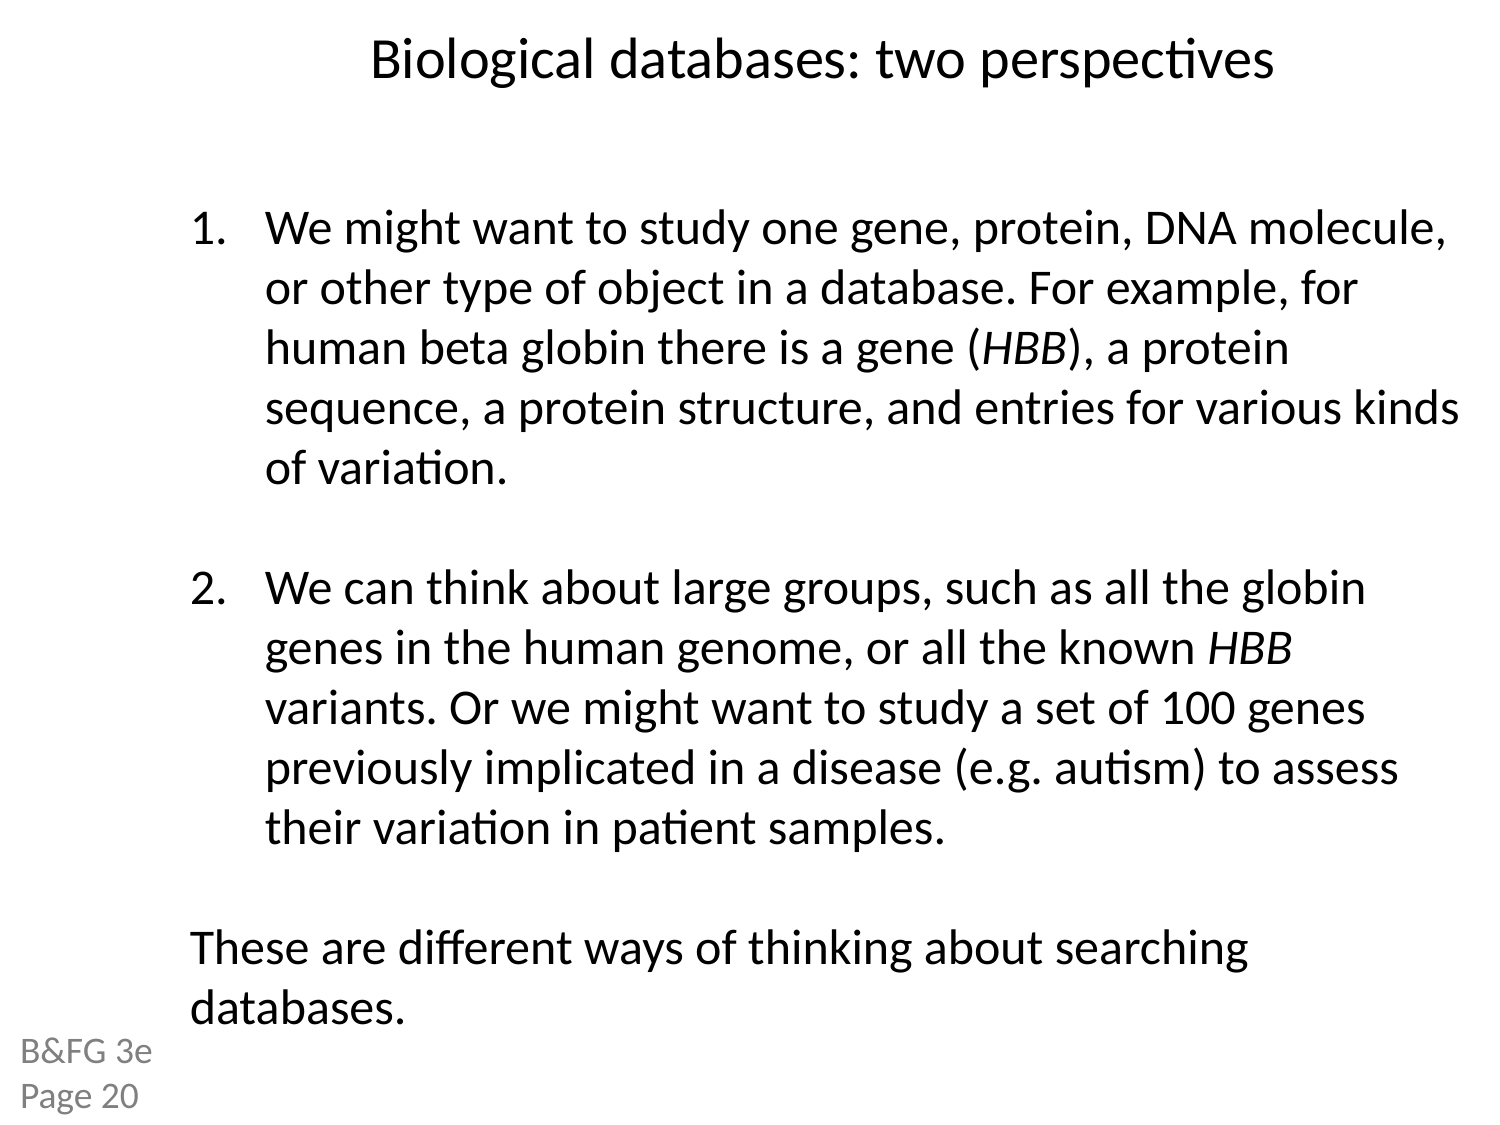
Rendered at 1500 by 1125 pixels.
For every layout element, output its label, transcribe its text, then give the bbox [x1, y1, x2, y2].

text_box Biological databases: two perspectives [171, 12, 1475, 98]
text_box B&FG 3e Page 20 [5, 1018, 168, 1124]
text_box We might want to study one gene, protein, DNA molecule, or other type of object in a database. For example, for human beta globin there is a gene (HBB), a protein sequence, a protein structure, and entries for various kinds of variation. We can think about large groups, such as all the globin genes in the human genome, or all the known HBB variants. Or we might want to study a set of 100 genes previously implicated in a disease (e.g. autism) to assess their variation in patient samples. These are different ways of thinking about searching databases. [174, 187, 1477, 1043]
